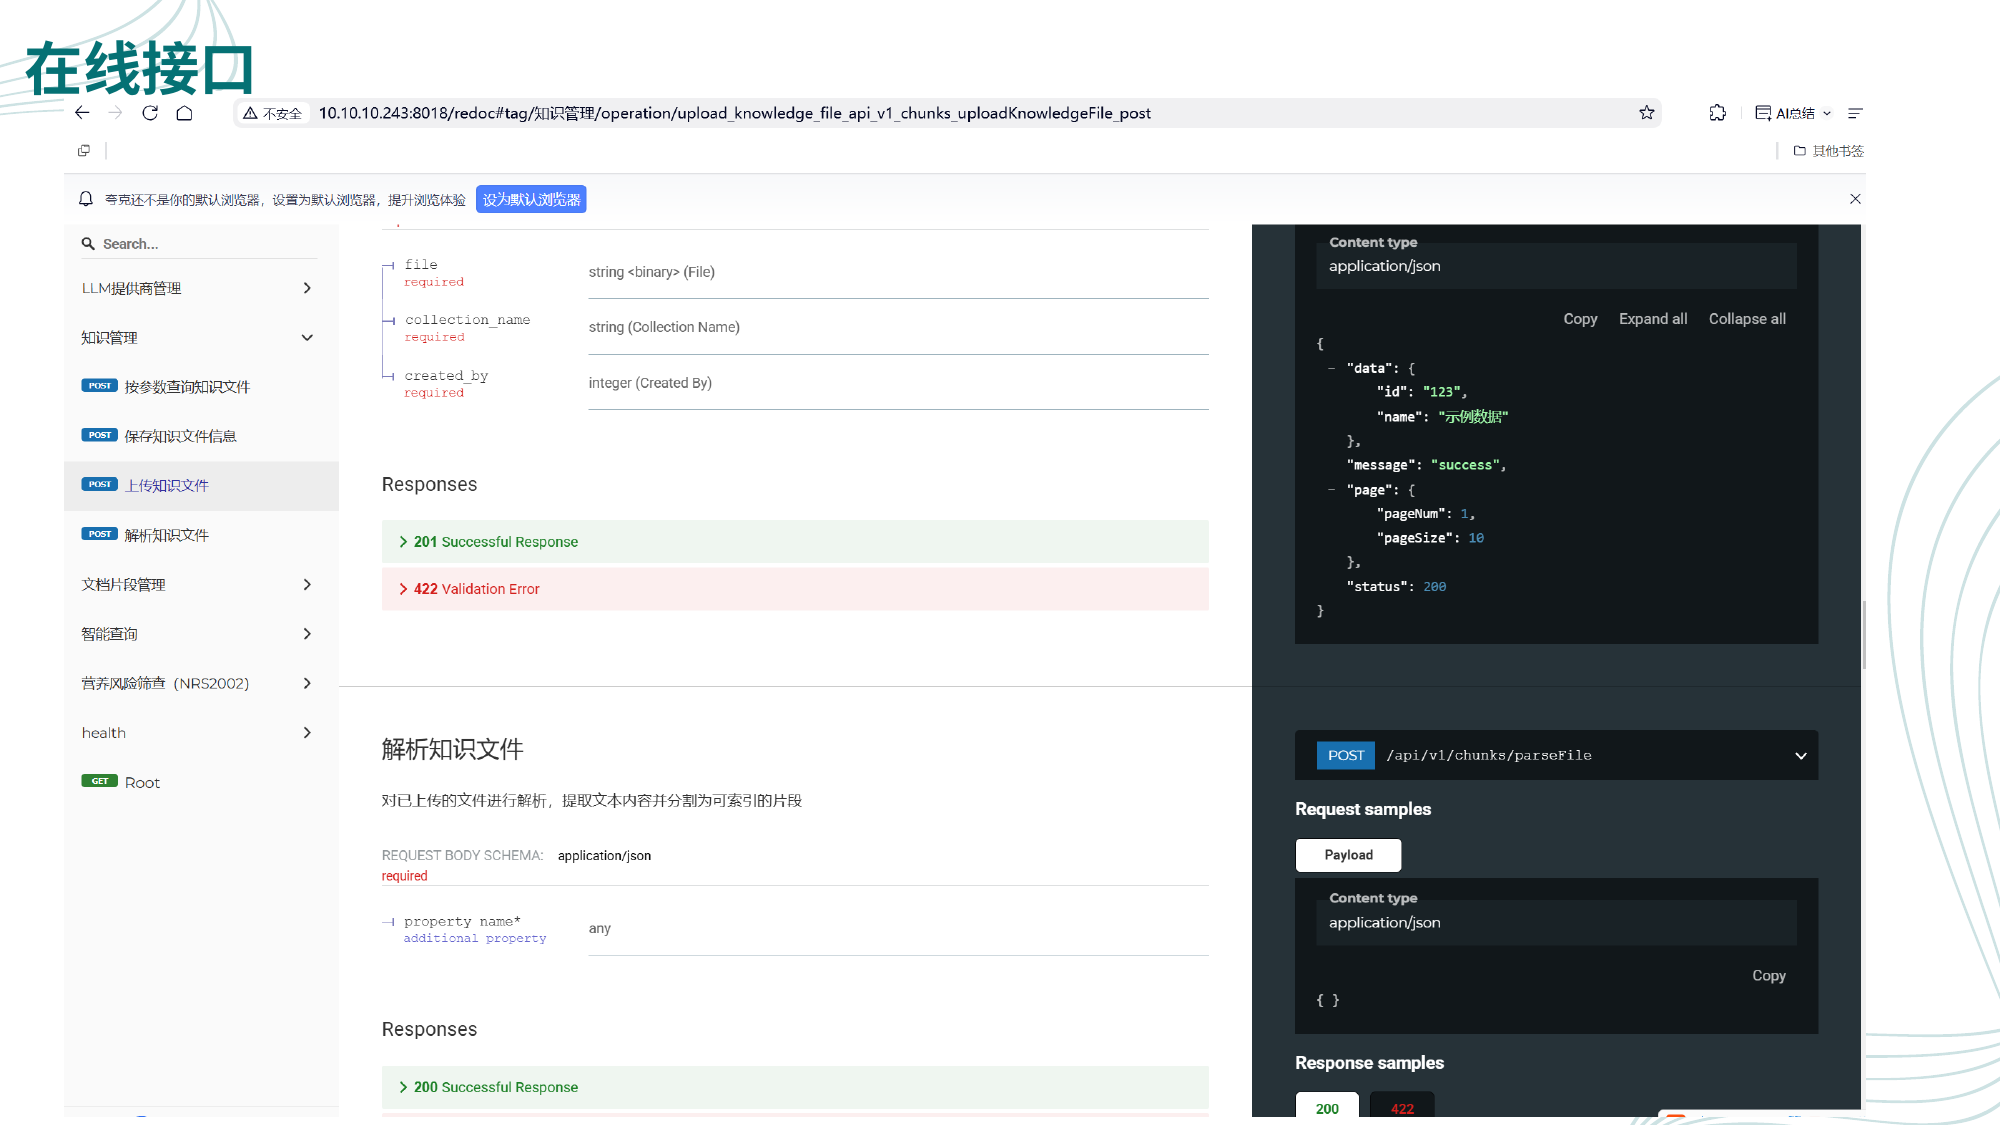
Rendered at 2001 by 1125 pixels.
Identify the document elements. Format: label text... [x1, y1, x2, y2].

title 在线接口 [24, 9, 1797, 102]
picture [64, 91, 1866, 1117]
